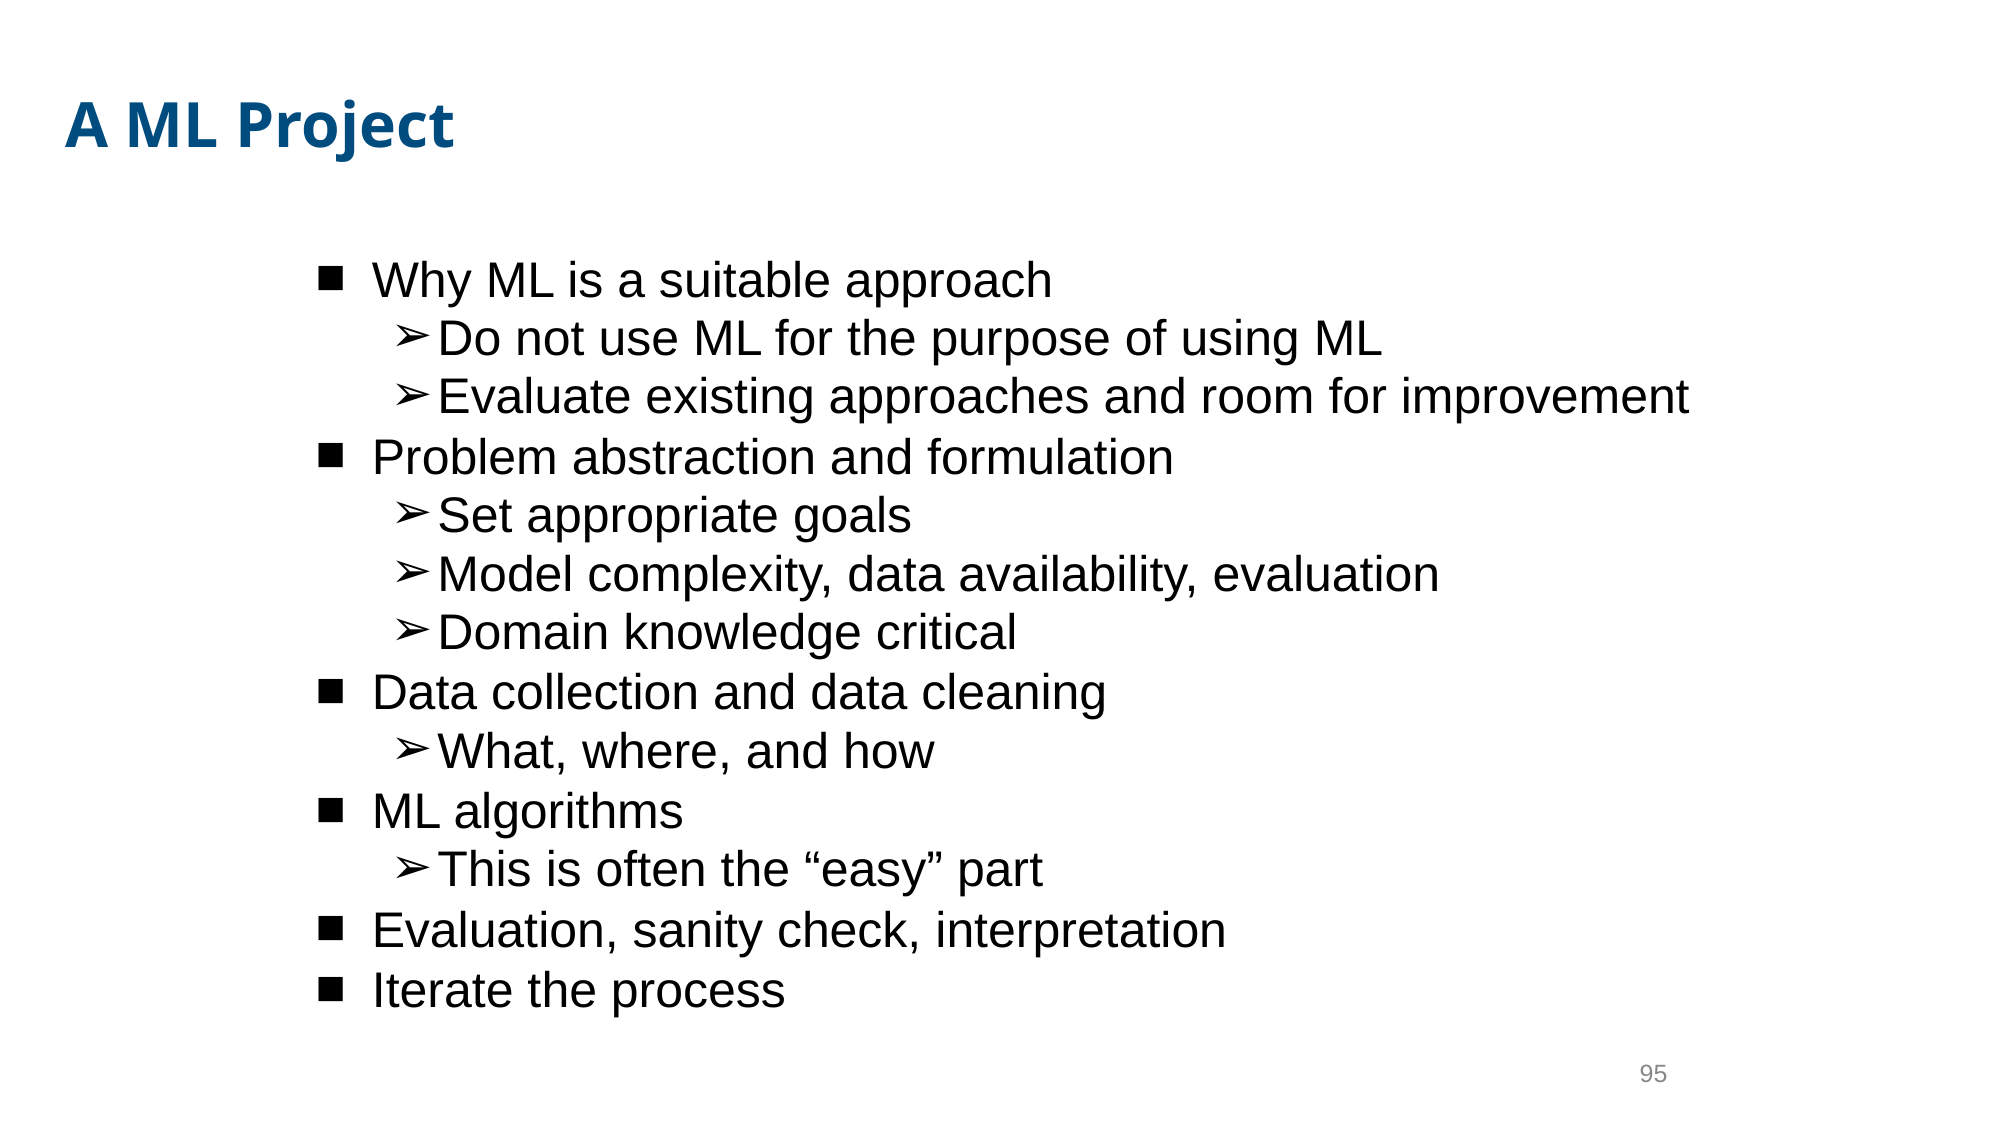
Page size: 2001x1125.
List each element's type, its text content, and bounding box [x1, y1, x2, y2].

slide_number 95 [1631, 738, 1675, 1125]
list Why ML is a suitable approach Do not use ML for the purpose of using ML Evaluate existing approaches and room for improvement Problem abstraction and formulation Set appropriate goals Model complexity, data availability, evaluation Domain knowledge critical Data collection and data cleaning What, where, and how ML algorithms This is often the “easy” part Evaluation, sanity check, interpretation Iterate the process [308, 251, 1825, 1096]
title A ML Project [57, 42, 1442, 204]
